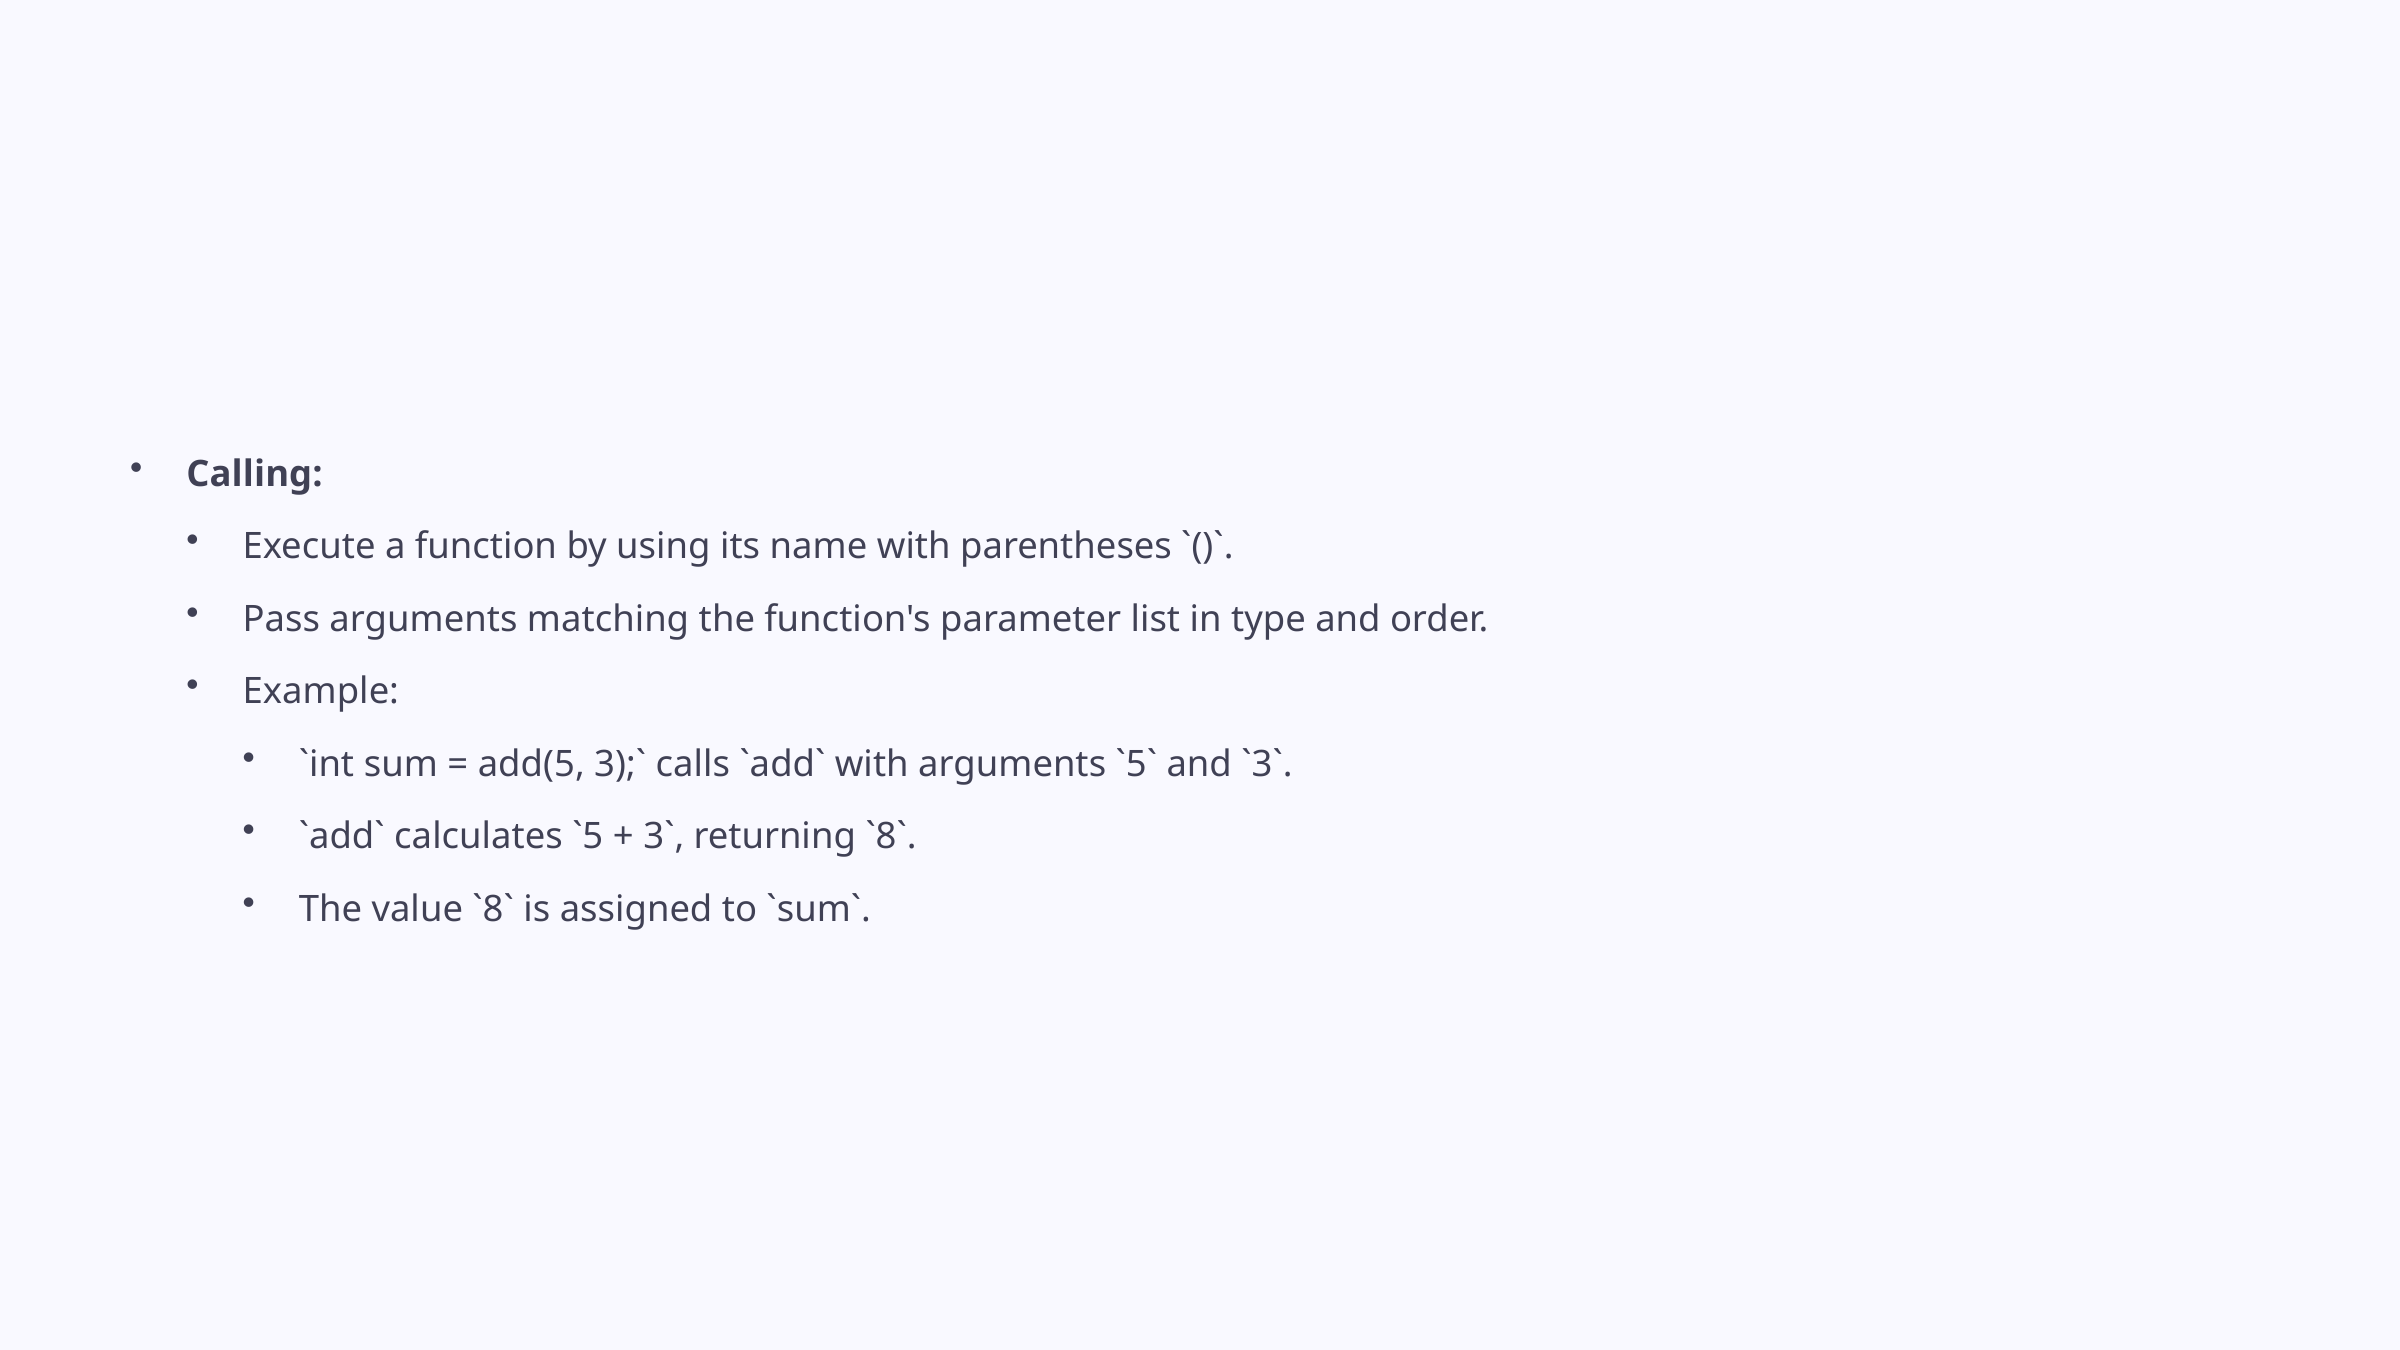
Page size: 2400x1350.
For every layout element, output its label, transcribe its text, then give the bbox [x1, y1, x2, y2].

text_box Pass arguments matching the function's parameter list in type and order. [130, 579, 2270, 639]
text_box Calling: [130, 434, 2270, 494]
text_box Example: [130, 651, 2270, 712]
text_box `add` calculates `5 + 3`, returning `8`. [130, 796, 2270, 857]
text_box The value `8` is assigned to `sum`. [130, 869, 2270, 929]
text_box `int sum = add(5, 3);` calls `add` with arguments `5` and `3`. [130, 724, 2270, 784]
text_box Execute a function by using its name with parentheses `()`. [130, 506, 2270, 567]
